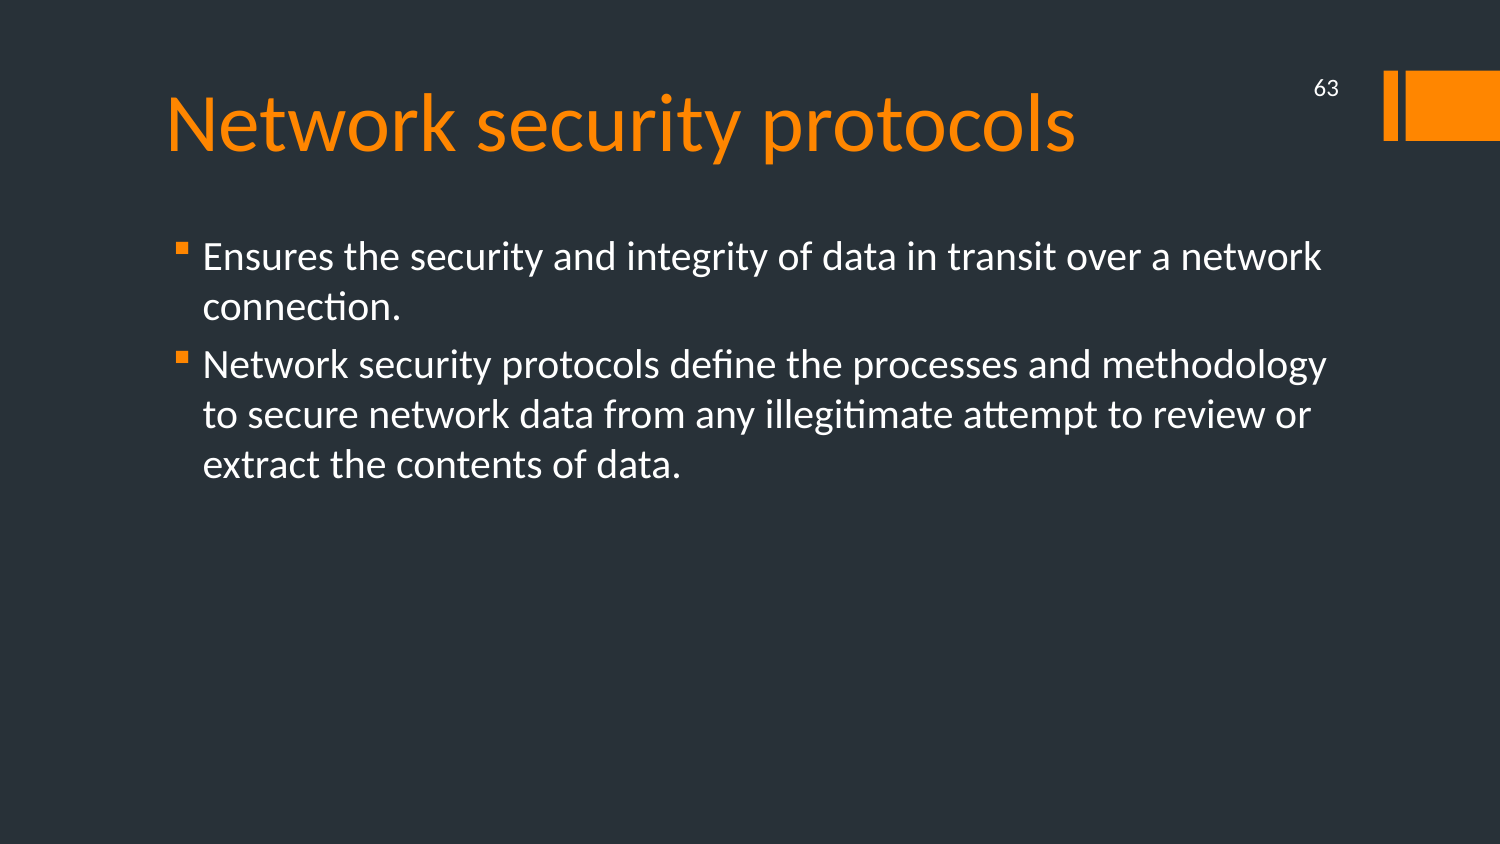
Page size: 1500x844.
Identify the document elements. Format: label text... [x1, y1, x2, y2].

title Network security protocols [150, 34, 1350, 177]
slide_number 63 [1199, 67, 1355, 105]
list Ensures the security and integrity of data in transit over a network connection. Network security protocols define the processes and methodology to secure network data from any illegitimate attempt to review or extract the contents of data. [150, 221, 1350, 657]
